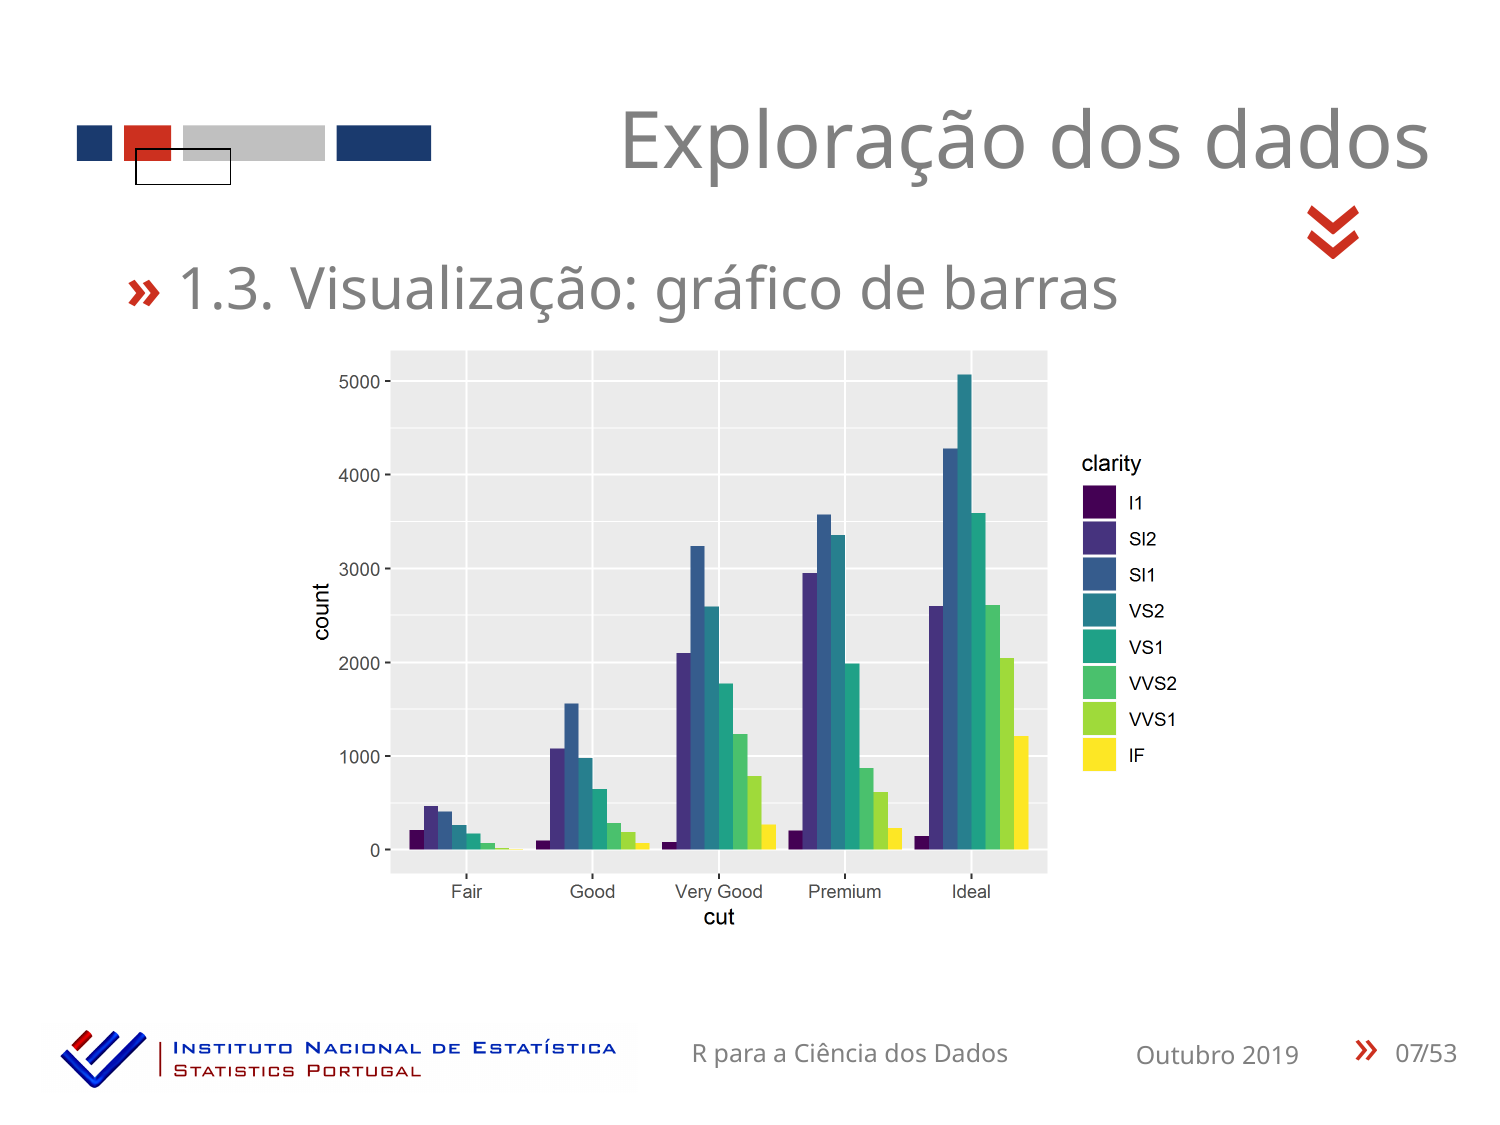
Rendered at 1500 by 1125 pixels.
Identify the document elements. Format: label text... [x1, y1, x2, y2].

text_box Exploração dos dados [454, 66, 1447, 207]
picture [41, 1023, 638, 1093]
picture [299, 339, 1201, 941]
text_box » 1.3. Visualização: gráfico de barras [111, 243, 1376, 329]
text_box « [1234, 207, 1400, 280]
text_box 07 [1380, 1029, 1447, 1075]
